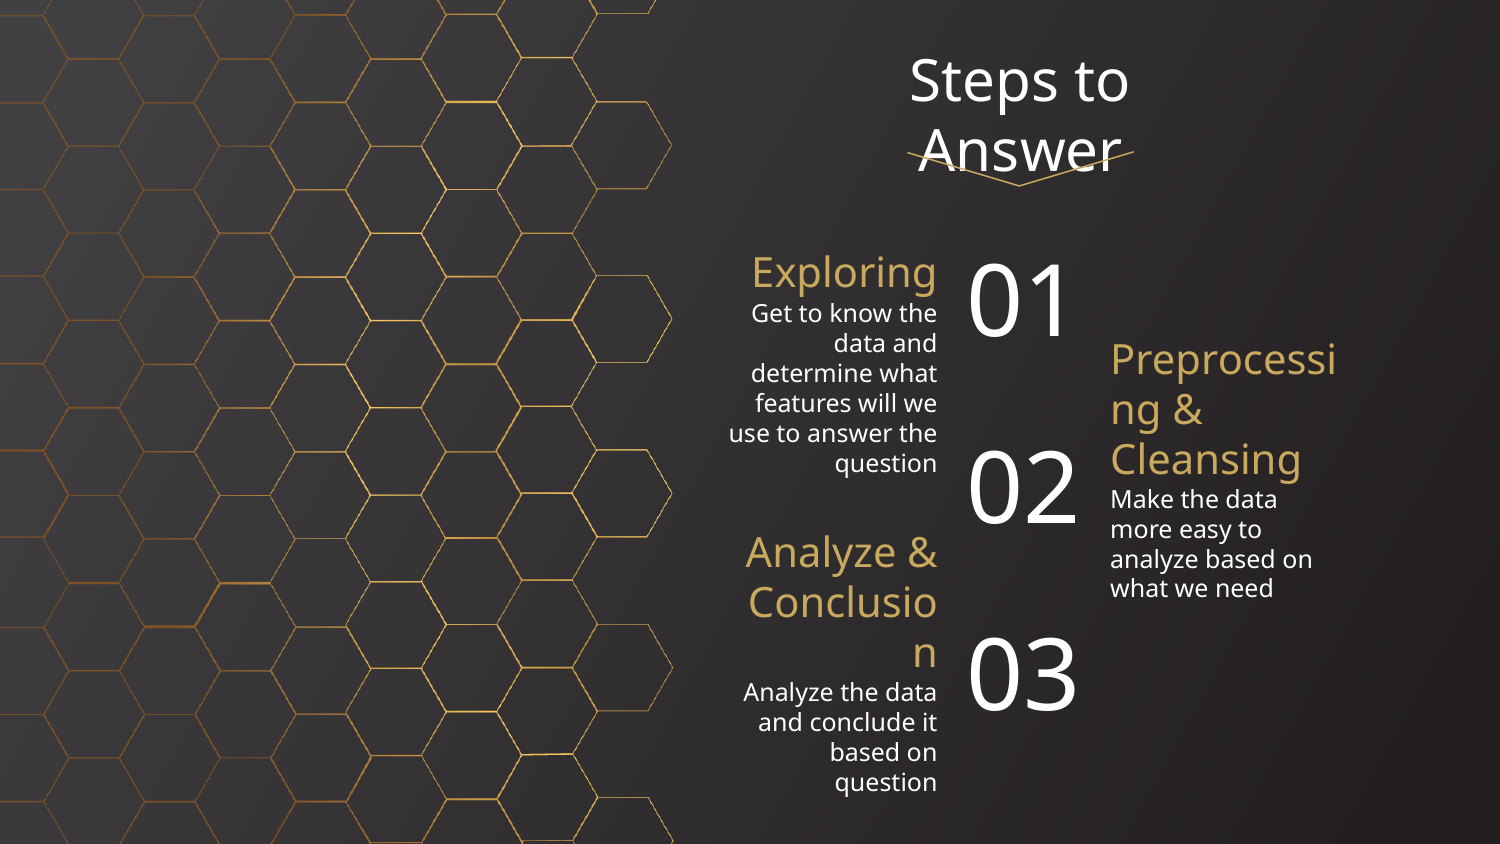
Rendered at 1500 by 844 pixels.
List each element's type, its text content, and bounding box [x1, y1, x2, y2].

title 02 [921, 436, 1095, 532]
title Analyze & Conclusion [726, 596, 953, 661]
subtitle Get to know the data and determine what features will we use to answer the question [709, 282, 953, 377]
title Steps to Answer [842, 35, 1199, 192]
picture [0, 0, 1500, 844]
text_box [907, 151, 1134, 186]
title 03 [921, 623, 1127, 719]
title Exploring [676, 216, 953, 312]
subtitle Make the data more easy to analyze based on what we need [1095, 468, 1339, 563]
title Preprocessing & Cleansing [1095, 402, 1366, 498]
title 01 [921, 249, 1127, 344]
subtitle Analyze the data and conclude it based on question [716, 661, 953, 756]
